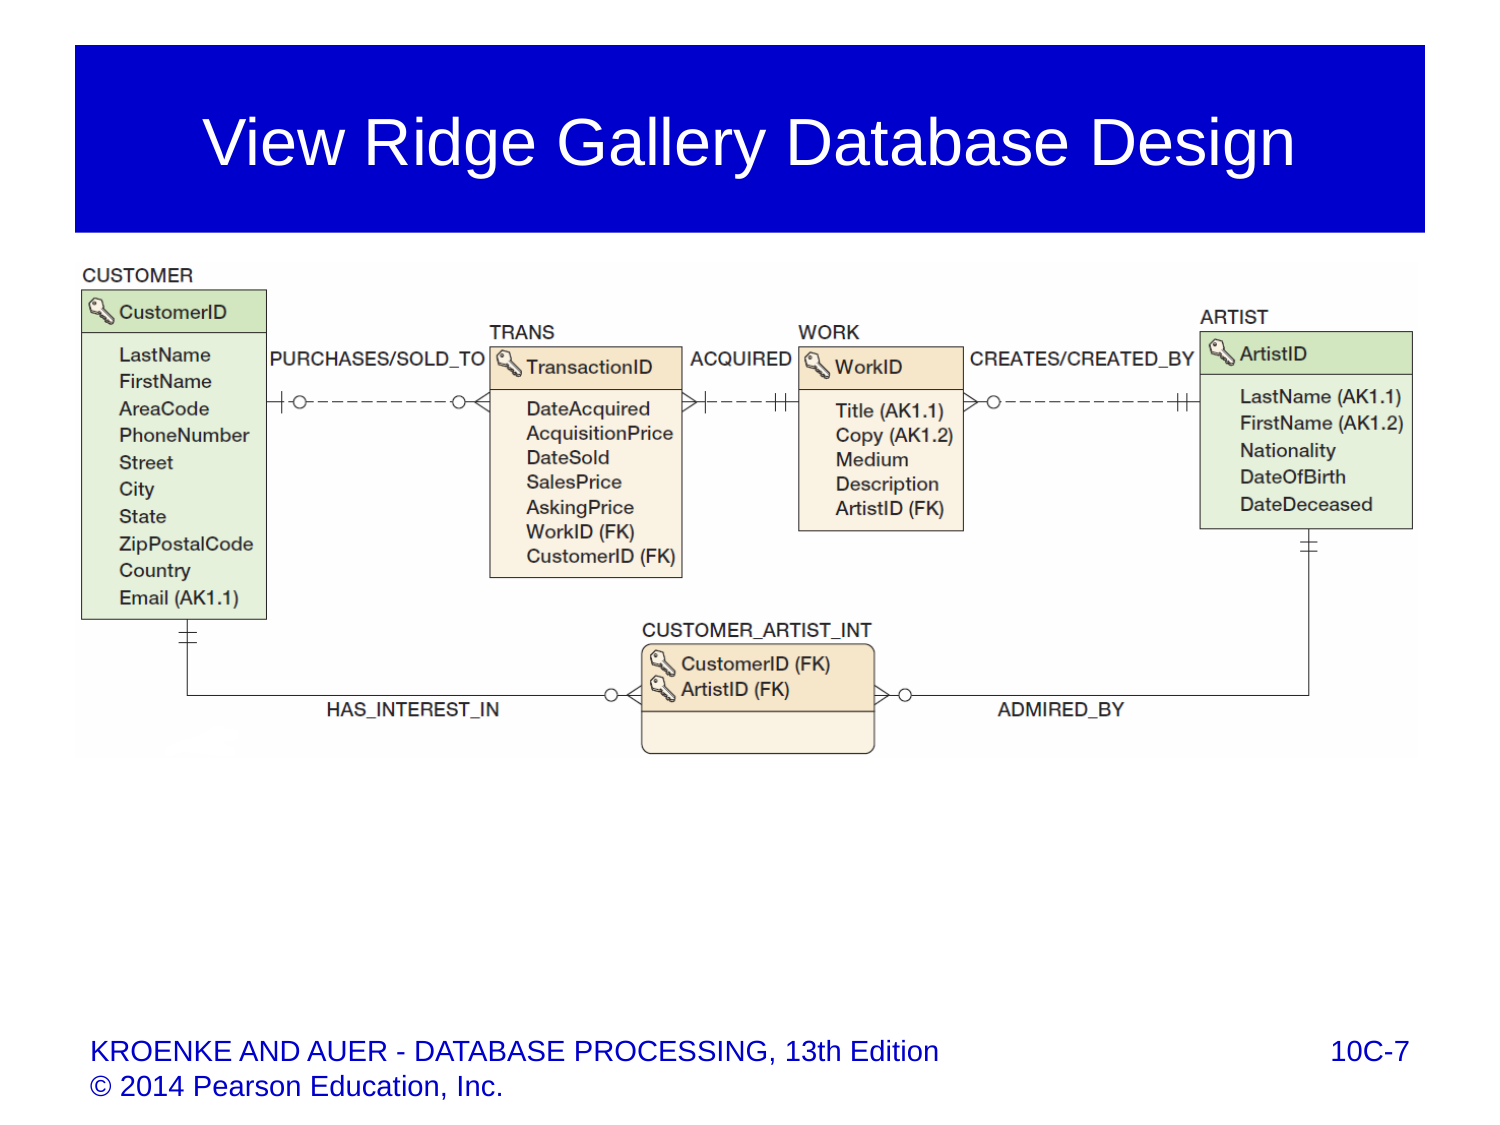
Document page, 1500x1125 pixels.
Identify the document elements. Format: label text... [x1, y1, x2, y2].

footer KROENKE AND AUER - DATABASE PROCESSING, 13th Edition © 2014 Pearson Education, Inc. [74, 1024, 988, 1104]
picture [74, 262, 1418, 759]
slide_number 10C-7 [1074, 1024, 1426, 1103]
title View Ridge Gallery Database Design [75, 45, 1425, 233]
